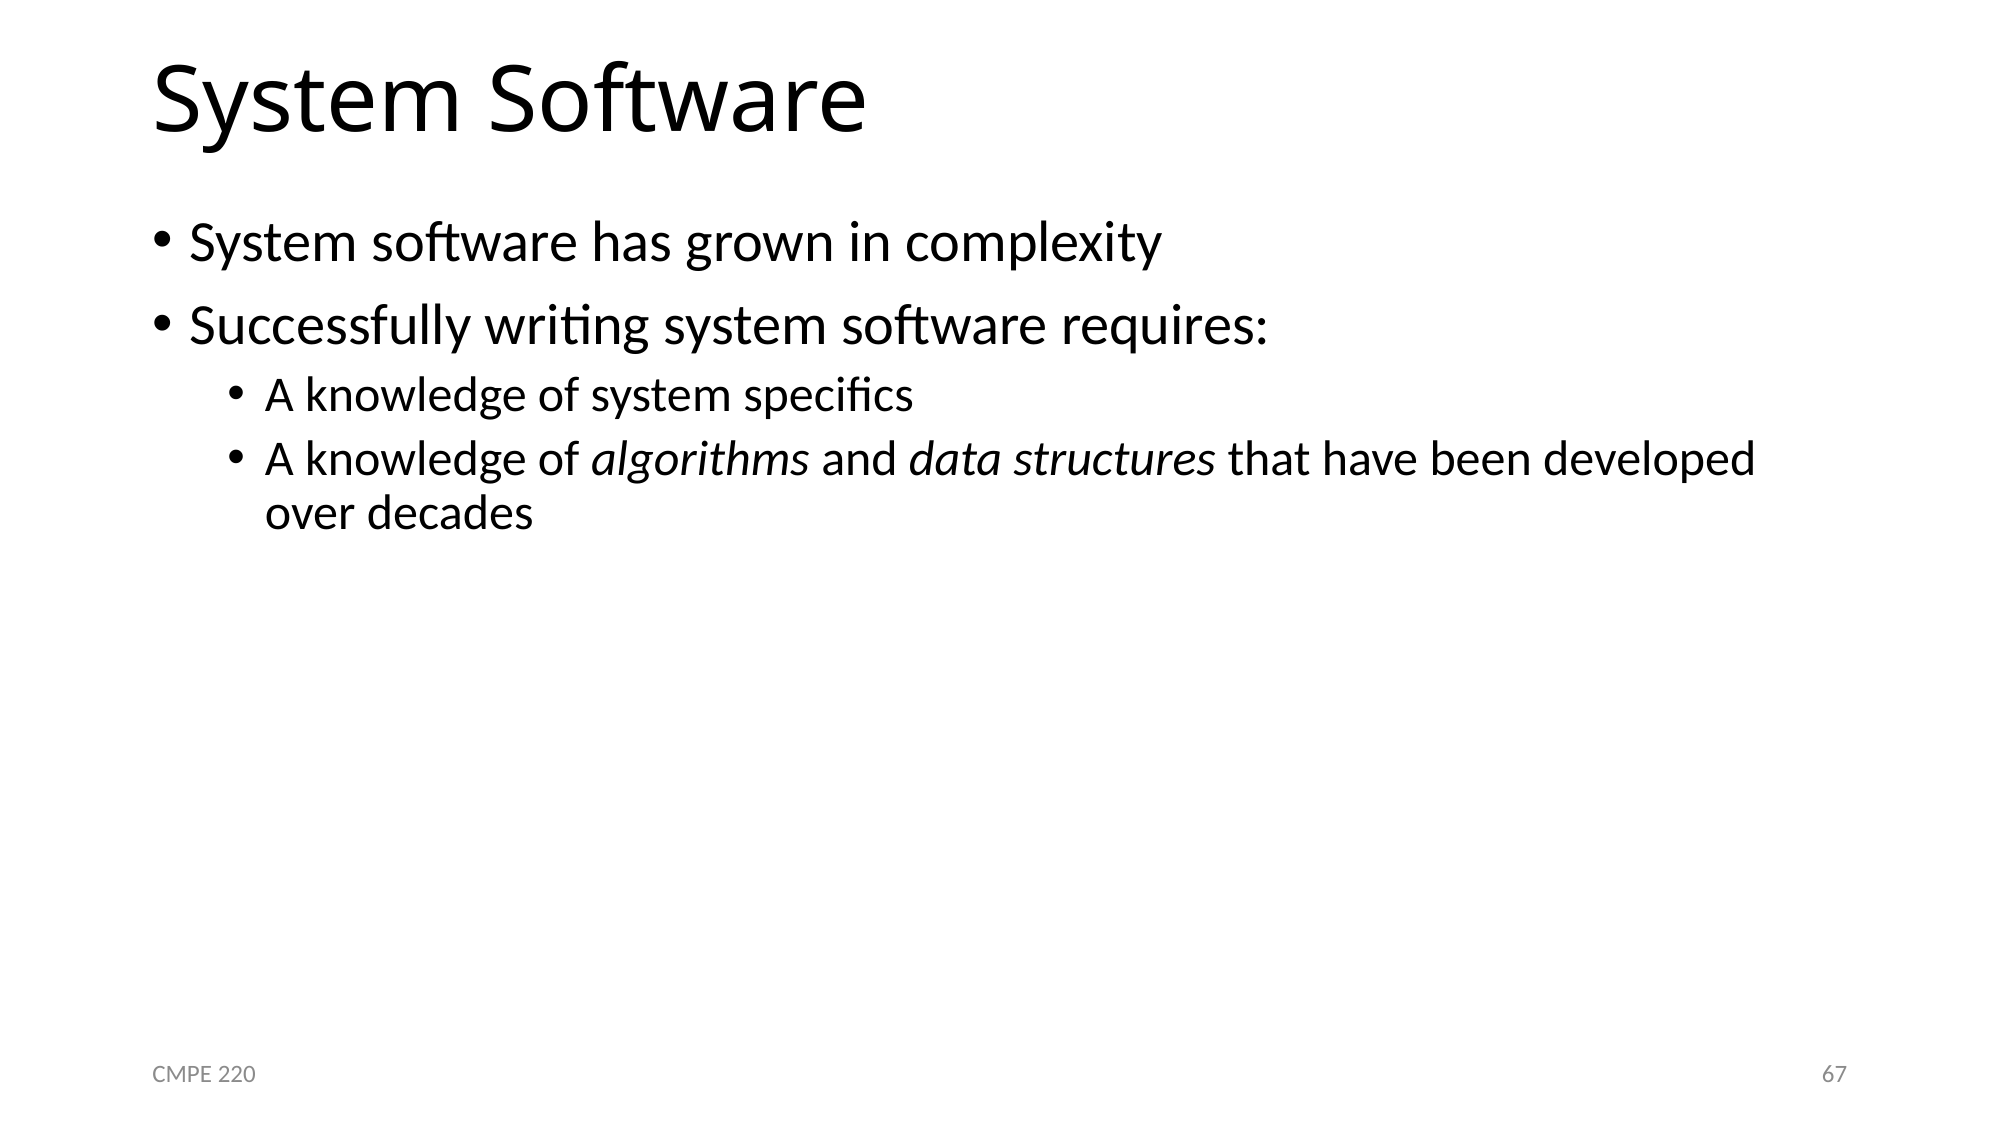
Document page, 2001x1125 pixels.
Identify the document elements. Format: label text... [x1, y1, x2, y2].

title System Software [137, 0, 1863, 203]
slide_number CMPE 220 [137, 1042, 588, 1103]
list System software has grown in complexity Successfully writing system software requires: A knowledge of system specifics A knowledge of algorithms and data structures that have been developed over decades [137, 203, 1863, 996]
slide_number 67 [1412, 1042, 1863, 1103]
